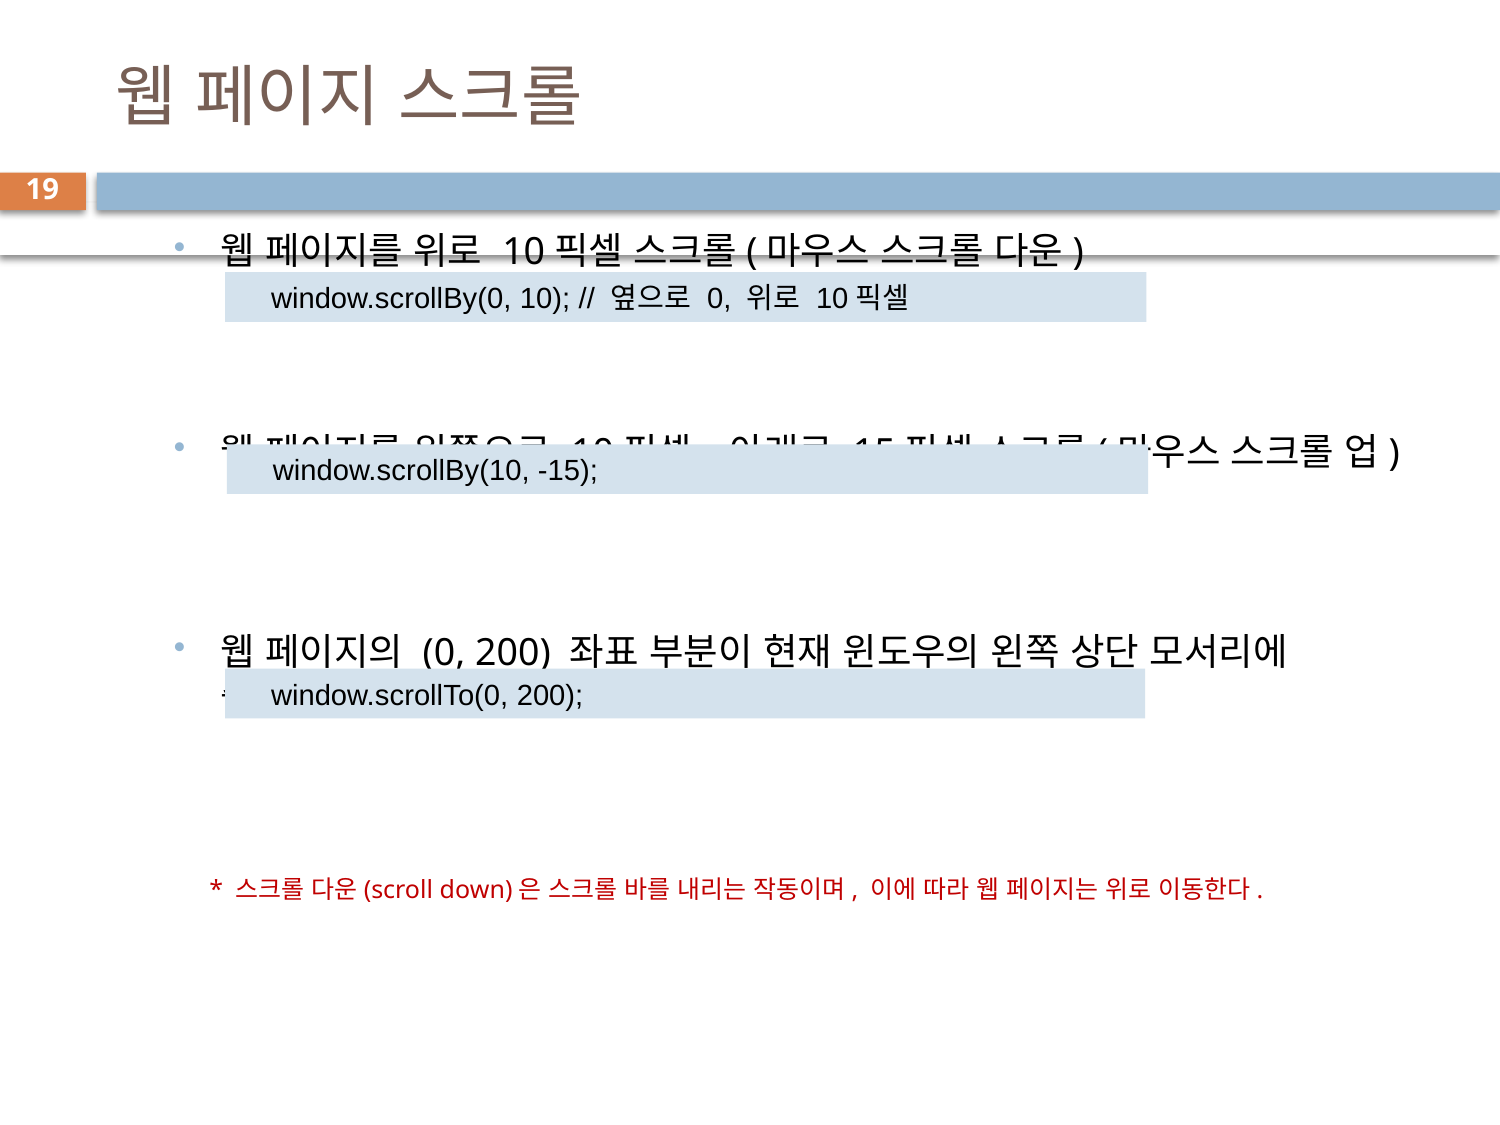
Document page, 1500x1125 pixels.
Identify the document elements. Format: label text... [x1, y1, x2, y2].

title 웹 페이지 스크롤 [100, 37, 1438, 149]
text_box window.scrollTo(0, 200); [225, 668, 1146, 719]
text_box window.scrollBy(10, -15); [226, 444, 1149, 494]
slide_number 19 [0, 170, 87, 211]
text_box * 스크롤 다운(scroll down)은 스크롤 바를 내리는 작동이며, 이에 따라 웹 페이지는 위로 이동한다. [194, 865, 1279, 911]
list 웹 페이지를 위로 10픽셀 스크롤(마우스 스크롤 다운) 웹 페이지를 왼쪽으로 10픽셀, 아래로 15픽셀 스크롤(마우스 스크롤 업) 웹 페이지의 (0, 200) 좌표 부분이 현재 윈도우의 왼쪽 상단 모서리에 출력되도록 스크롤 [100, 219, 1438, 1047]
text_box window.scrollBy(0, 10); // 옆으로 0, 위로 10픽셀 [225, 272, 1147, 322]
